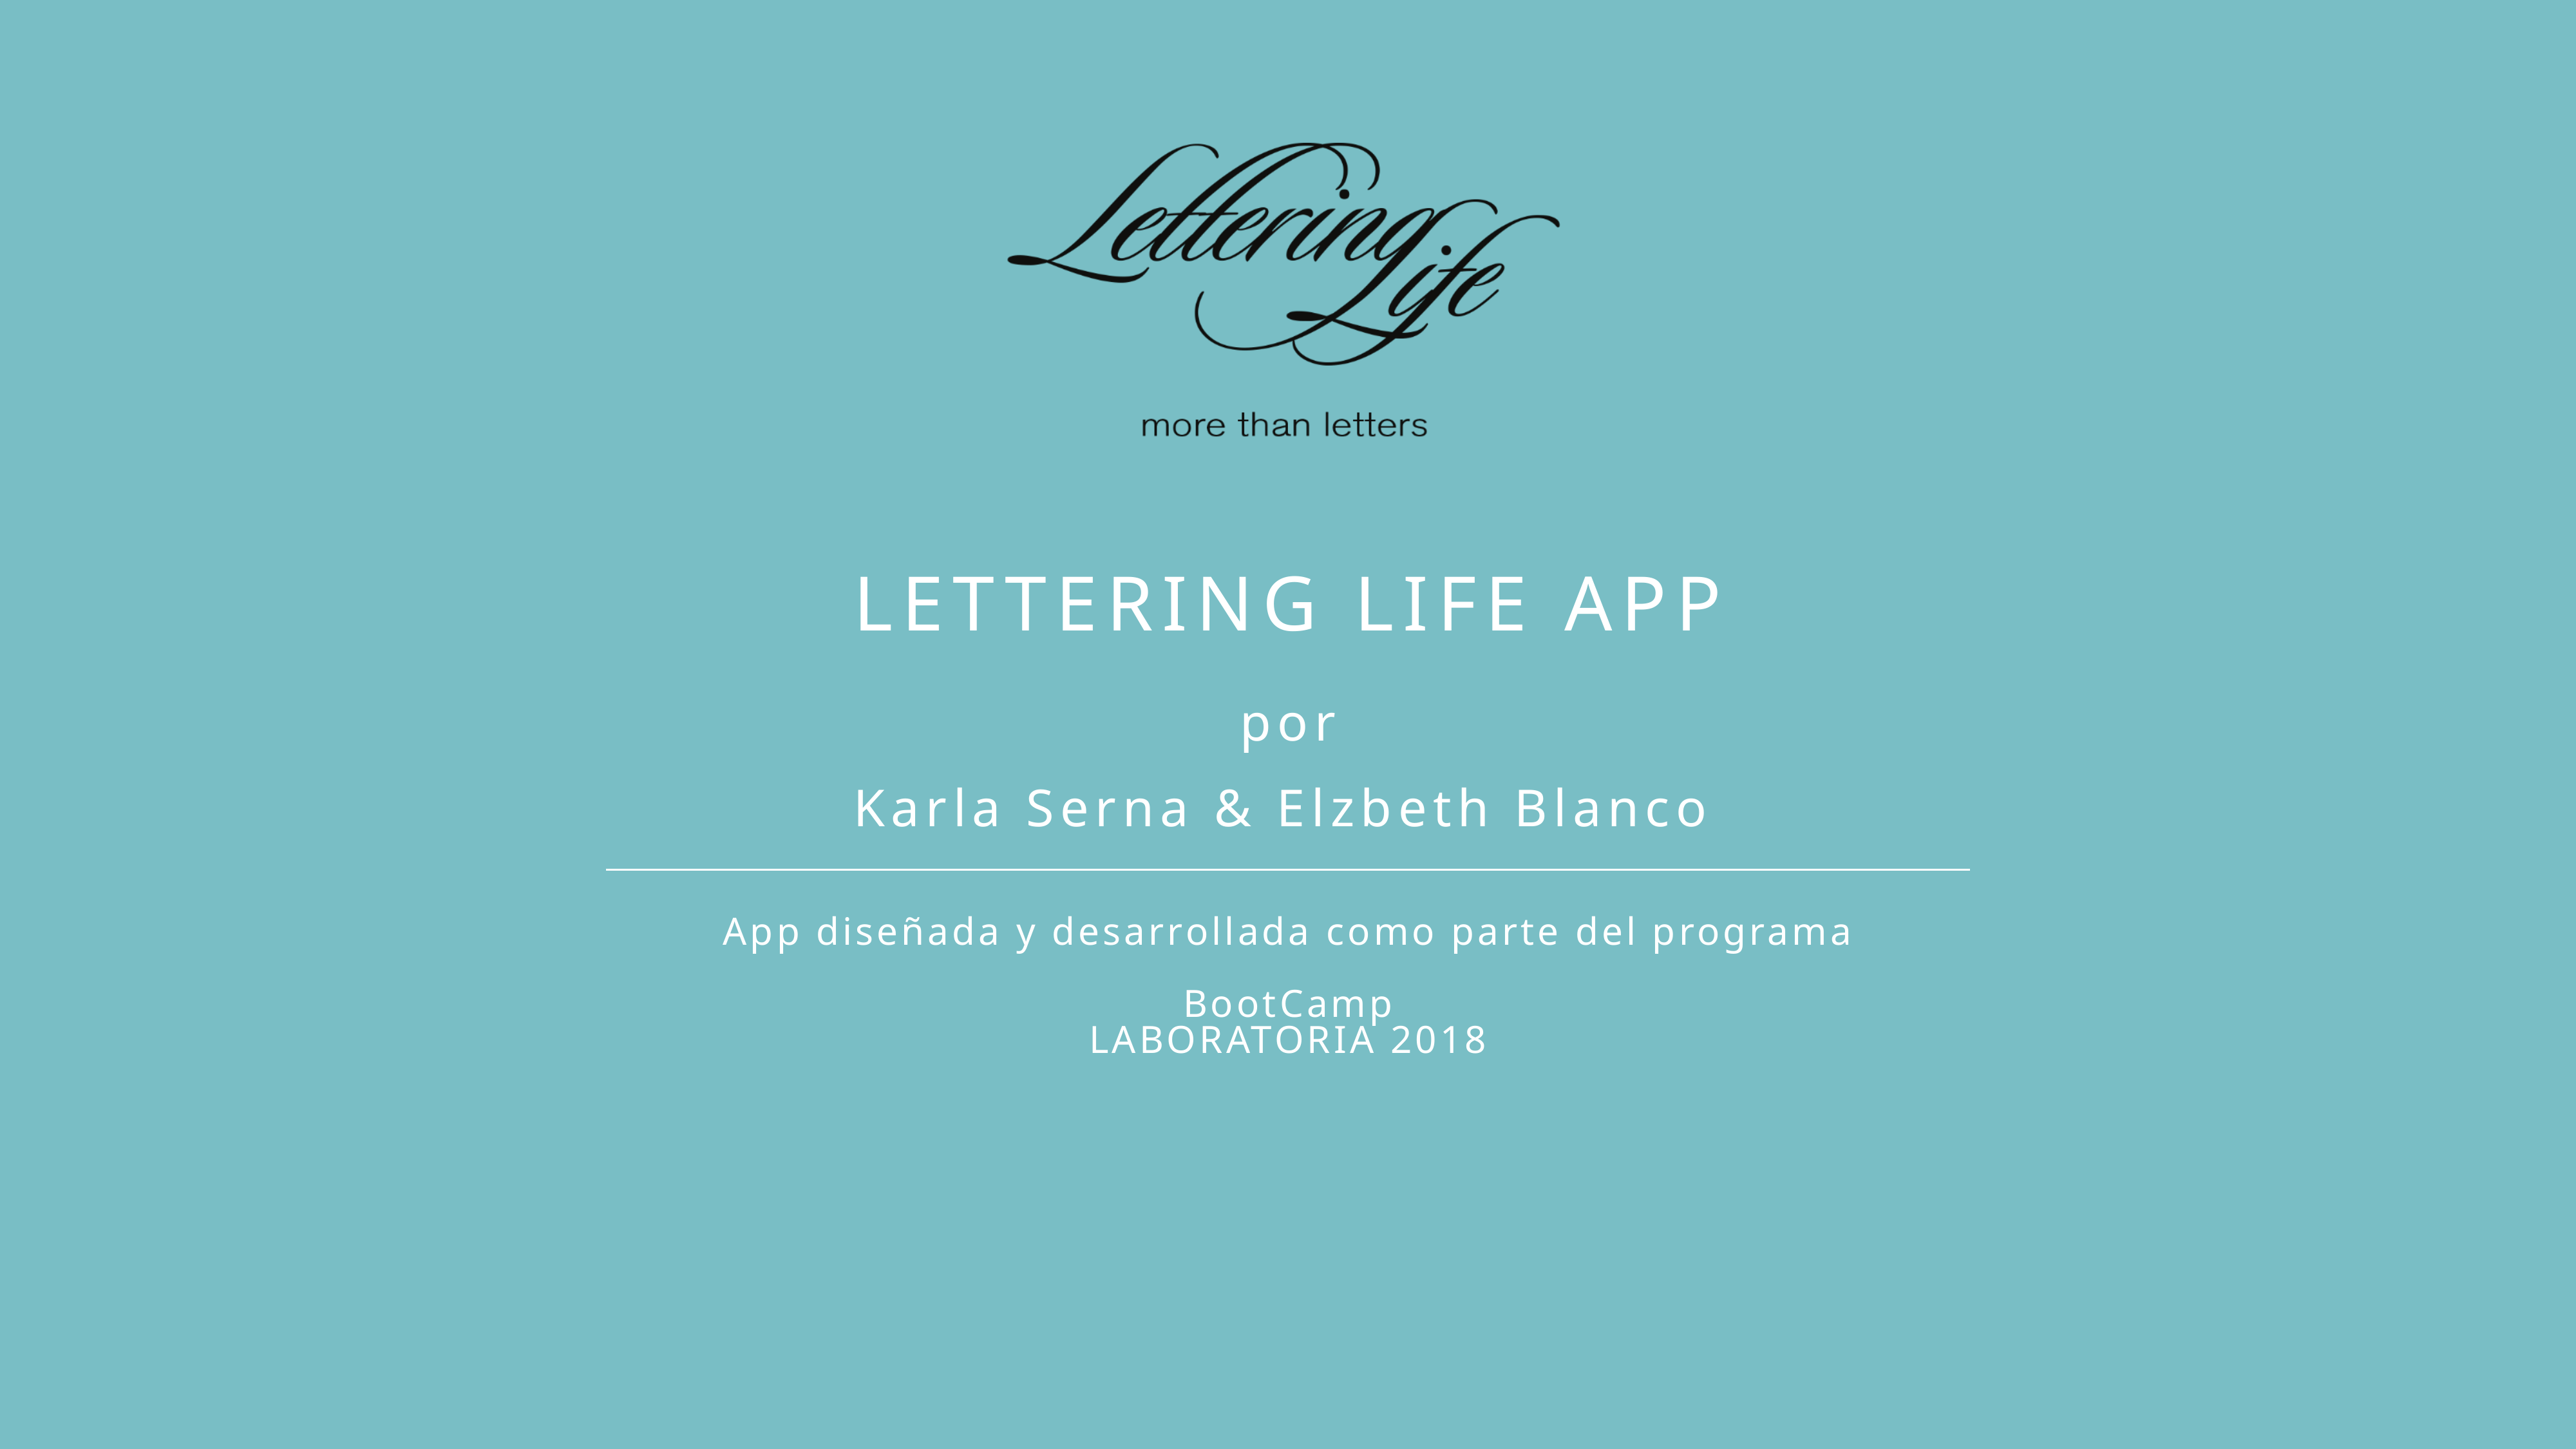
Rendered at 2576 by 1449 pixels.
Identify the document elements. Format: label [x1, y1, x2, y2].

text_box [605, 547, 1971, 1245]
picture [971, 62, 1604, 486]
